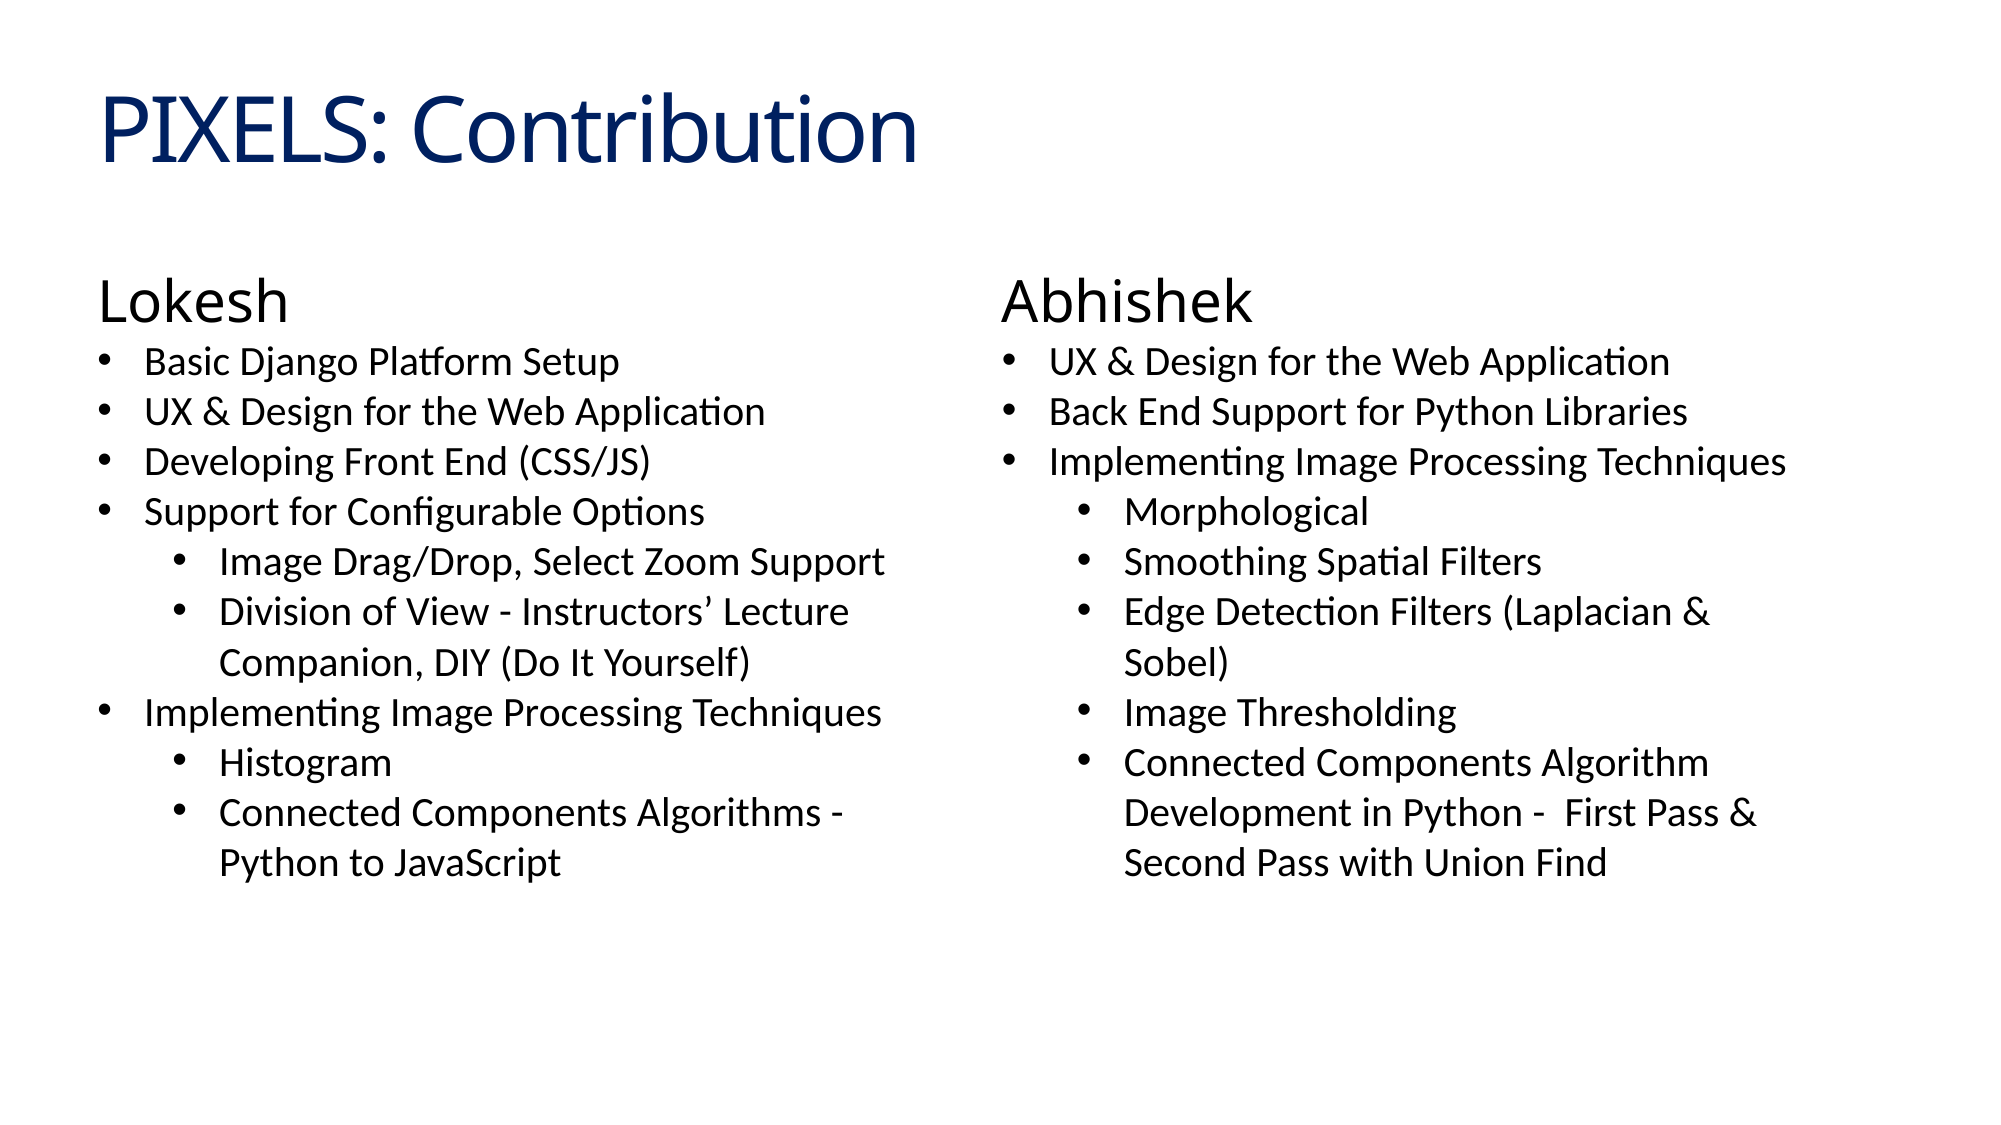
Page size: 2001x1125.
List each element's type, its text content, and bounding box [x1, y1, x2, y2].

text_box PIXELS: Contribution [82, 63, 1683, 189]
text_box Lokesh Basic Django Platform Setup UX & Design for the Web Application Developing Front End (CSS/JS) Support for Configurable Options Image Drag/Drop, Select Zoom Support Division of View - Instructors’ Lecture Companion, DIY (Do It Yourself) Implementing Image Processing Techniques Histogram Connected Components Algorithms -Python to JavaScript [82, 221, 927, 937]
text_box Abhishek UX & Design for the Web Application Back End Support for Python Libraries Implementing Image Processing Techniques Morphological Smoothing Spatial Filters Edge Detection Filters (Laplacian & Sobel) Image Thresholding Connected Components Algorithm Development in Python - First Pass & Second Pass with Union Find [987, 221, 1831, 892]
